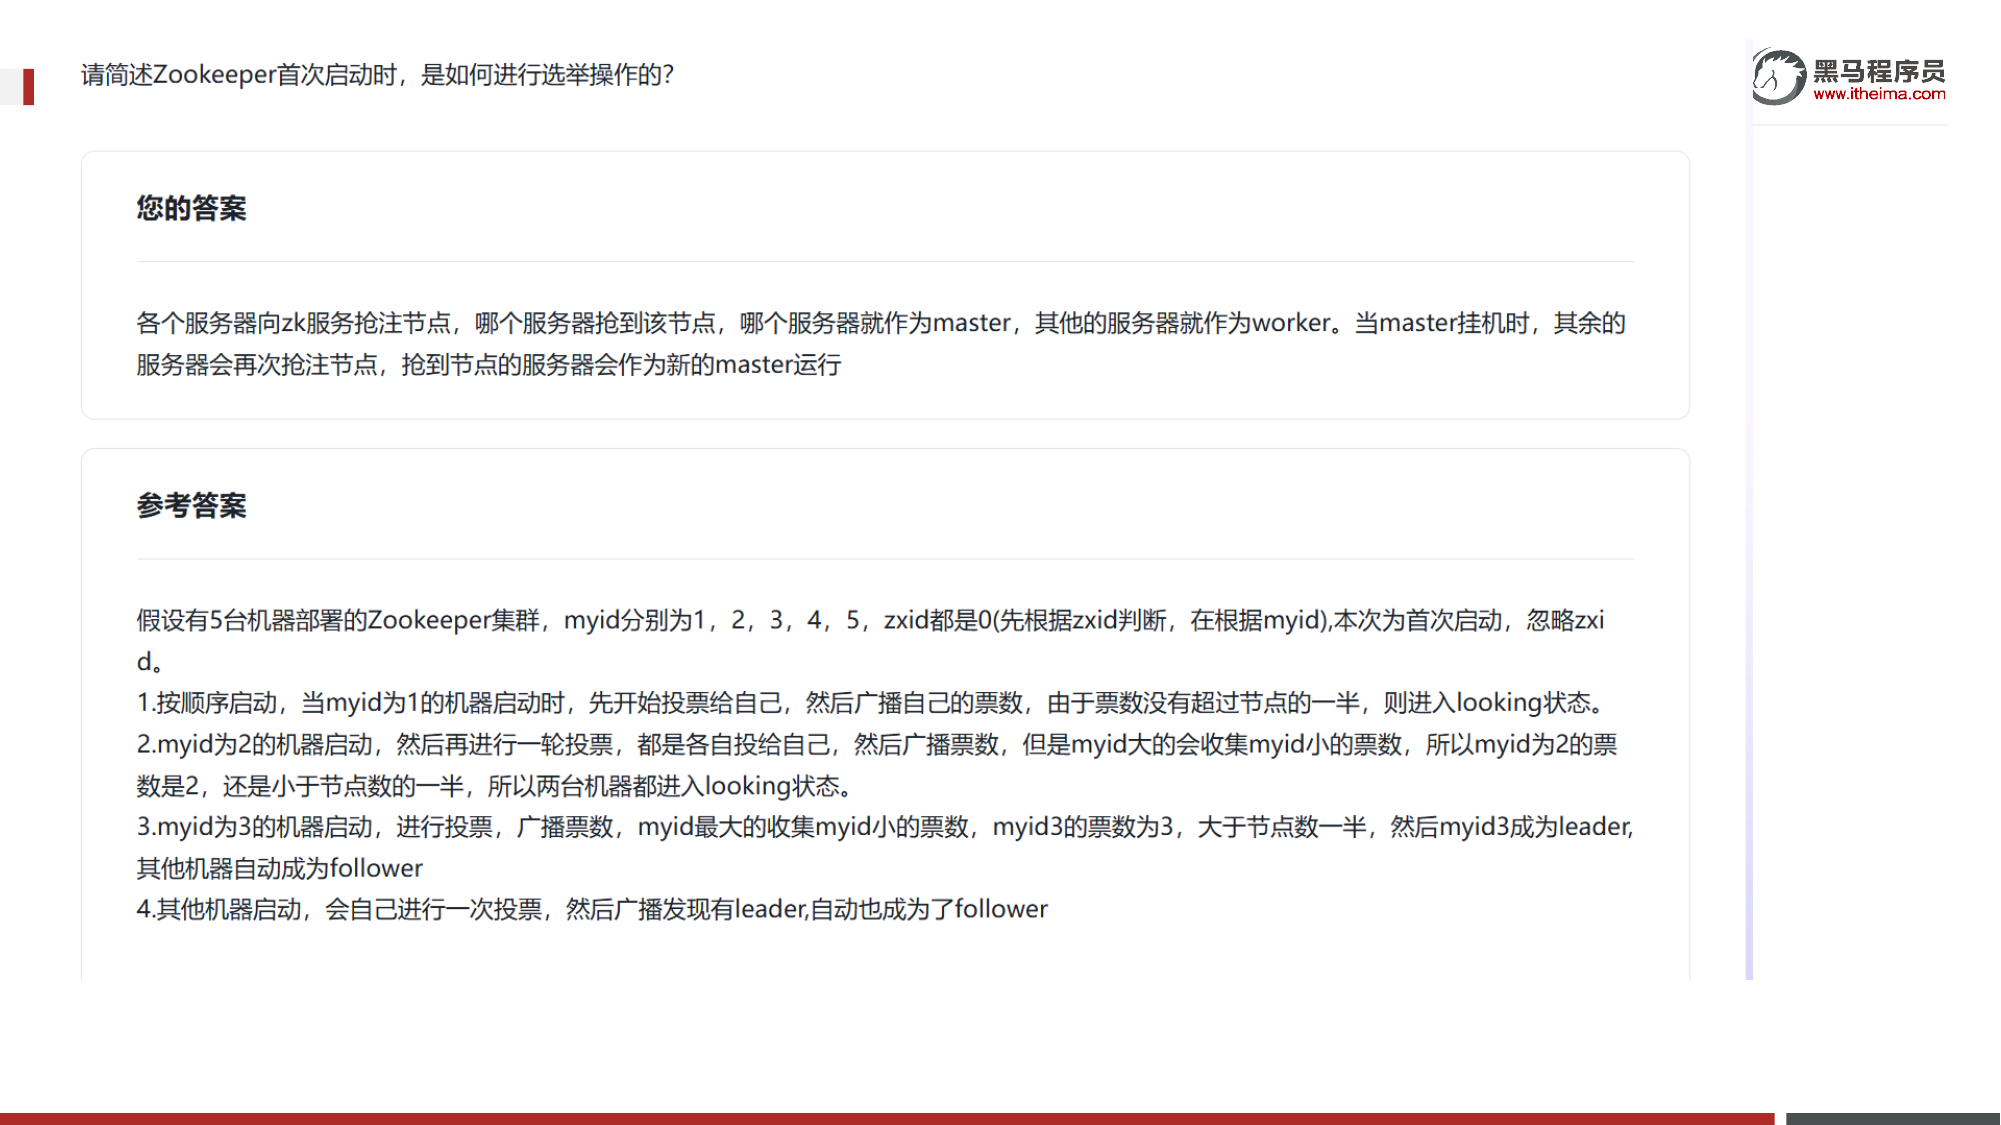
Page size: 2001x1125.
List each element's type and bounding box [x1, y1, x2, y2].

picture [33, 39, 1946, 980]
